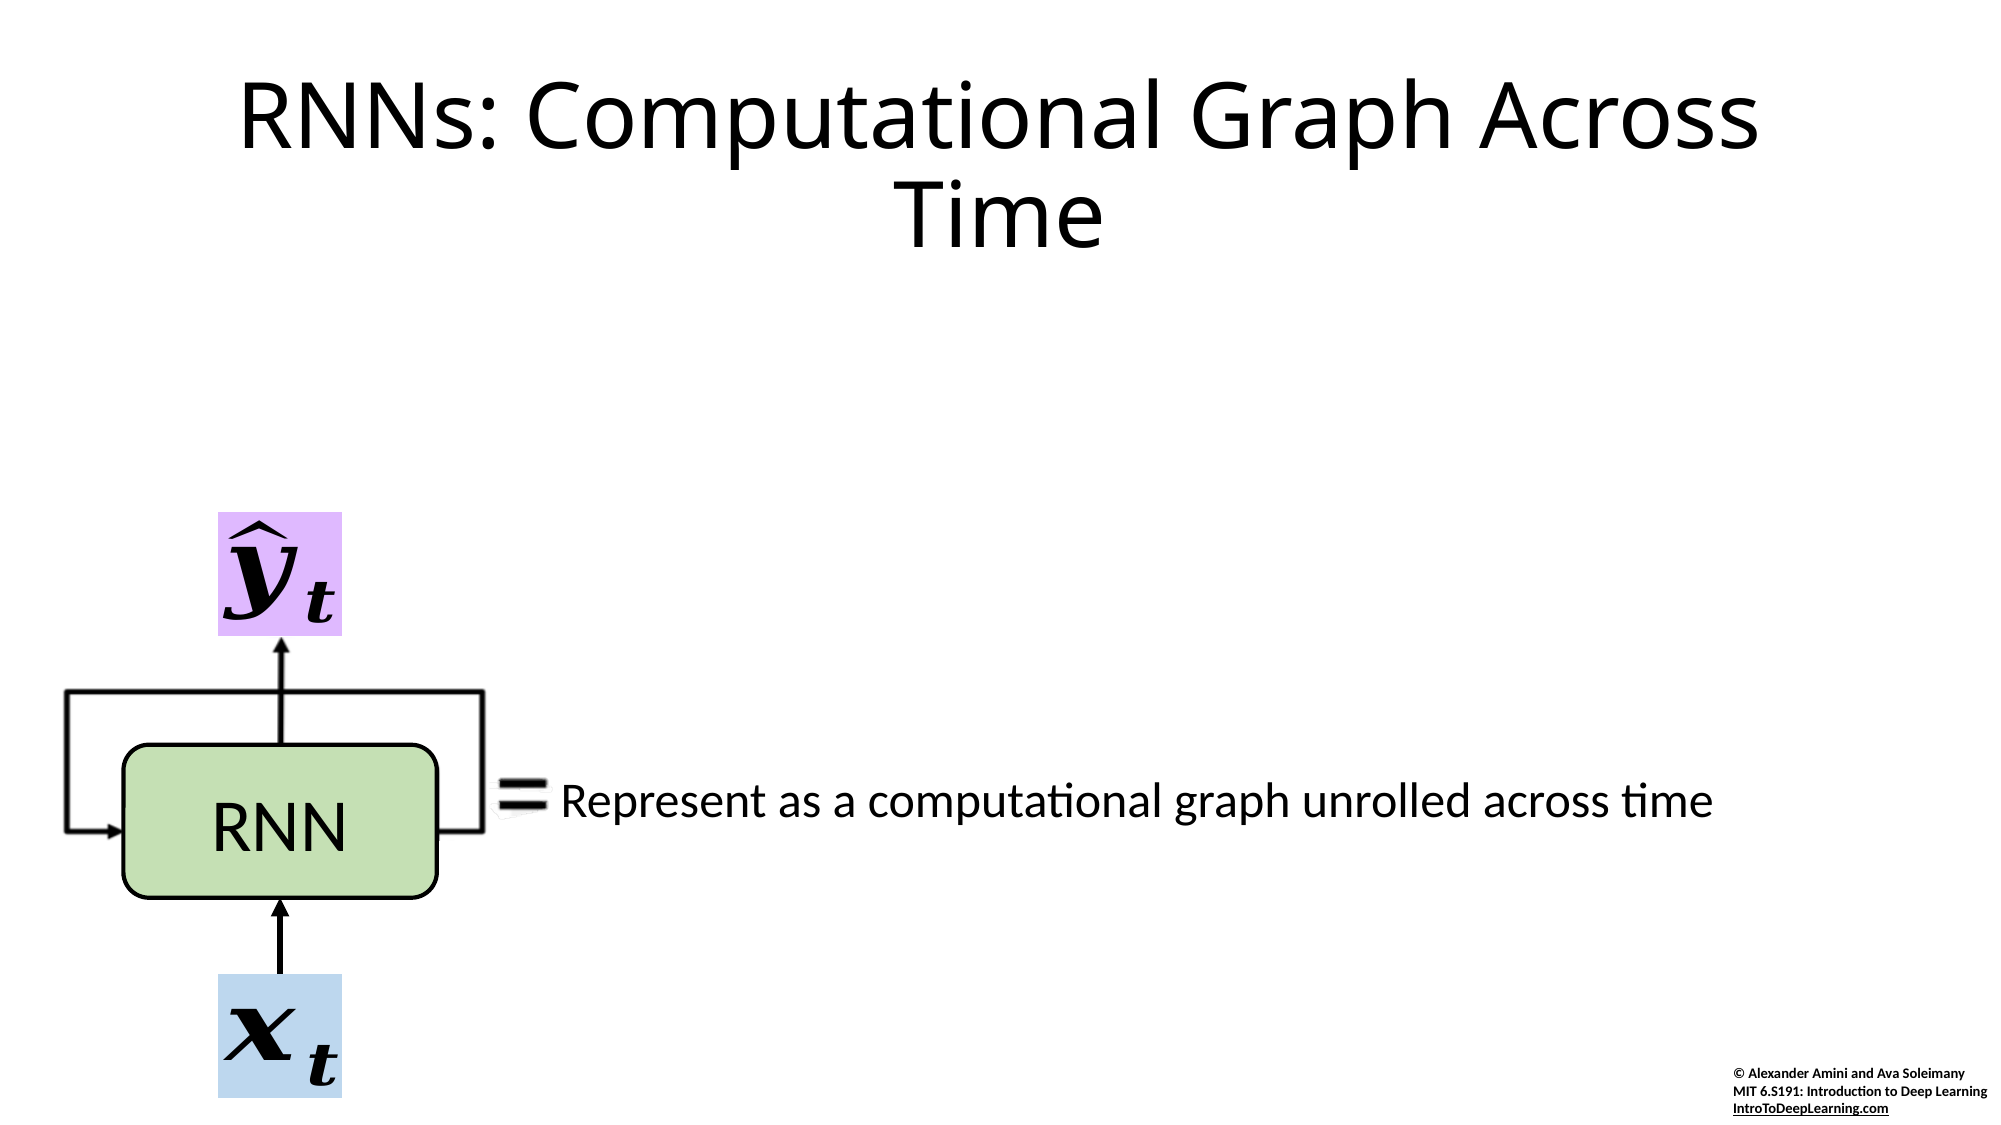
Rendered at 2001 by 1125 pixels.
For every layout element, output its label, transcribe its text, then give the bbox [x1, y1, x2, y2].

text_box RNN [122, 841, 438, 899]
picture [48, 636, 555, 841]
title RNNs: Computational Graph Across Time [137, 59, 1863, 278]
text_box Represent as a computational graph unrolled across time [555, 760, 1843, 835]
